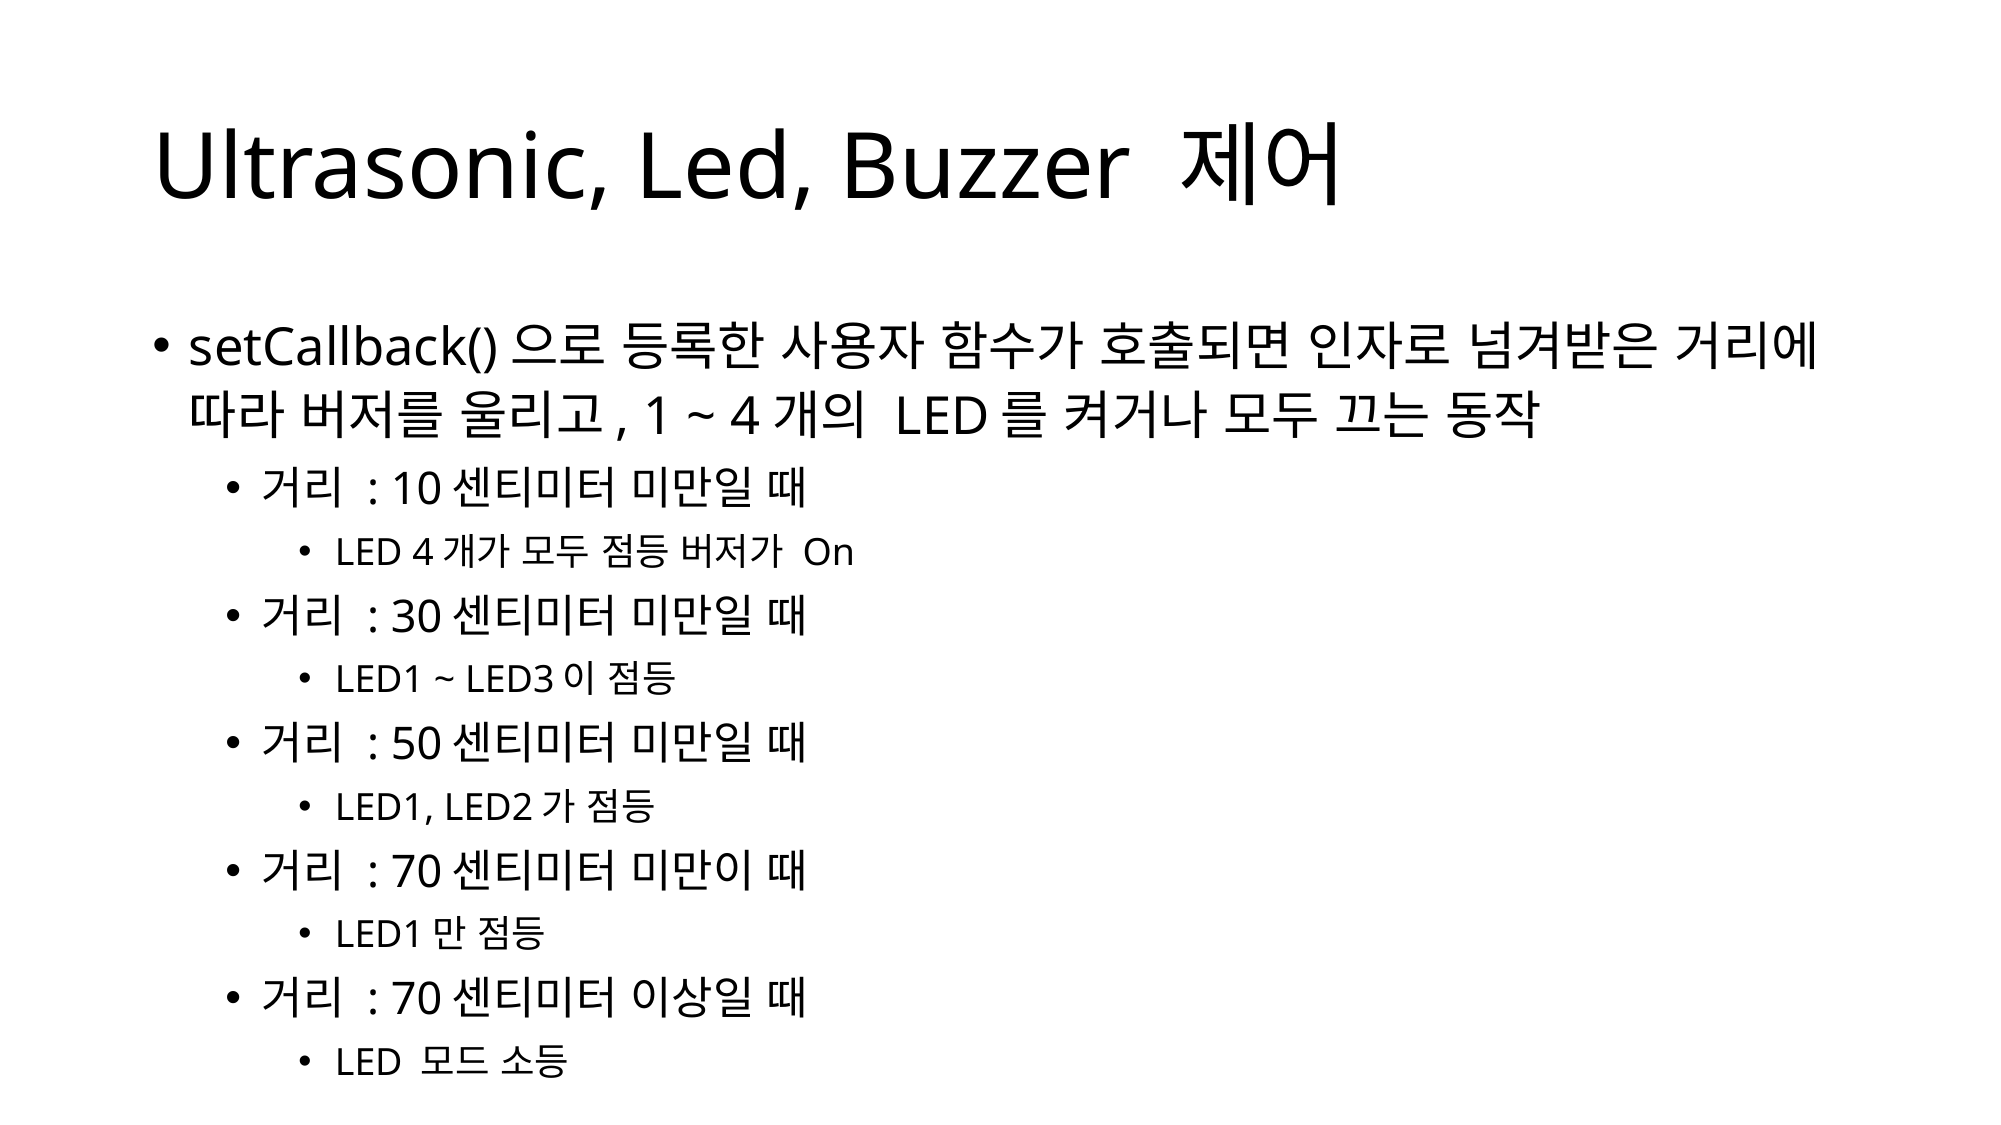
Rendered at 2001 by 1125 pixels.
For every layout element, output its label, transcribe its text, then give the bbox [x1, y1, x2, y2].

list setCallback()으로 등록한 사용자 함수가 호출되면 인자로 넘겨받은 거리에 따라 버저를 울리고, 1 ~ 4개의 LED를 켜거나 모두 끄는 동작 거리 : 10센티미터 미만일 때 LED 4개가 모두 점등 버저가 On 거리 : 30센티미터 미만일 때 LED1 ~ LED3이 점등 거리 : 50센티미터 미만일 때 LED1, LED2가 점등 거리 : 70센티미터 미만이 때 LED1만 점등 거리 : 70센티미터 이상일 때 LED 모드 소등 [137, 299, 1890, 1099]
title Ultrasonic, Led, Buzzer 제어 [137, 59, 1863, 278]
